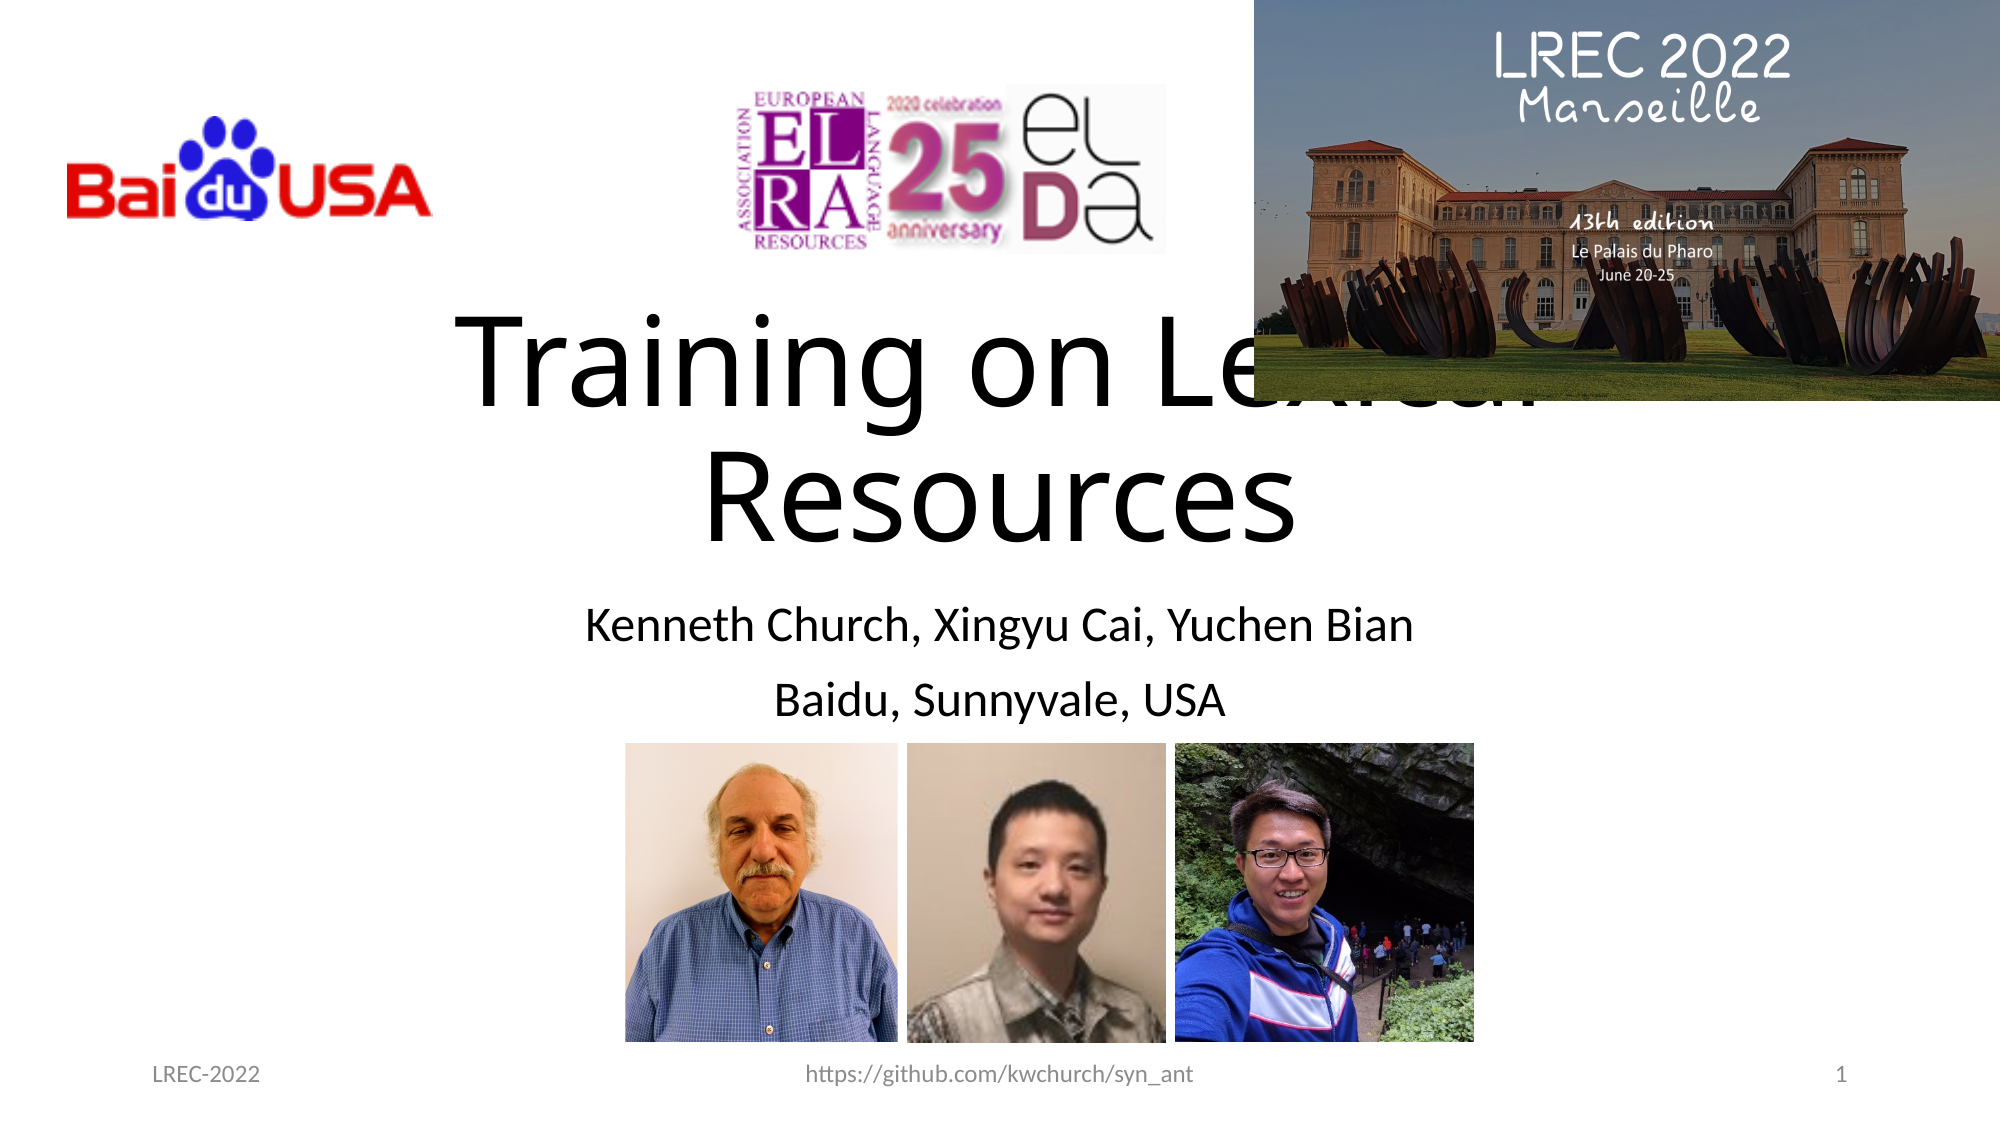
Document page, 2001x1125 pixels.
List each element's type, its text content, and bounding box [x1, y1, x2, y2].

picture [625, 743, 898, 1042]
picture [907, 743, 1166, 1043]
slide_number LREC-2022 [137, 1042, 588, 1103]
subtitle Kenneth Church, Xingyu Cai, Yuchen Bian Baidu, Sunnyvale, USA [249, 590, 1750, 863]
picture [1175, 743, 1474, 1042]
picture [1254, 0, 2000, 401]
picture [731, 84, 1166, 254]
slide_number 1 [1412, 1042, 1863, 1103]
picture [67, 116, 433, 222]
title Training on Lexical Resources [249, 184, 1750, 576]
footer https://github.com/kwchurch/syn_ant [662, 1042, 1338, 1103]
